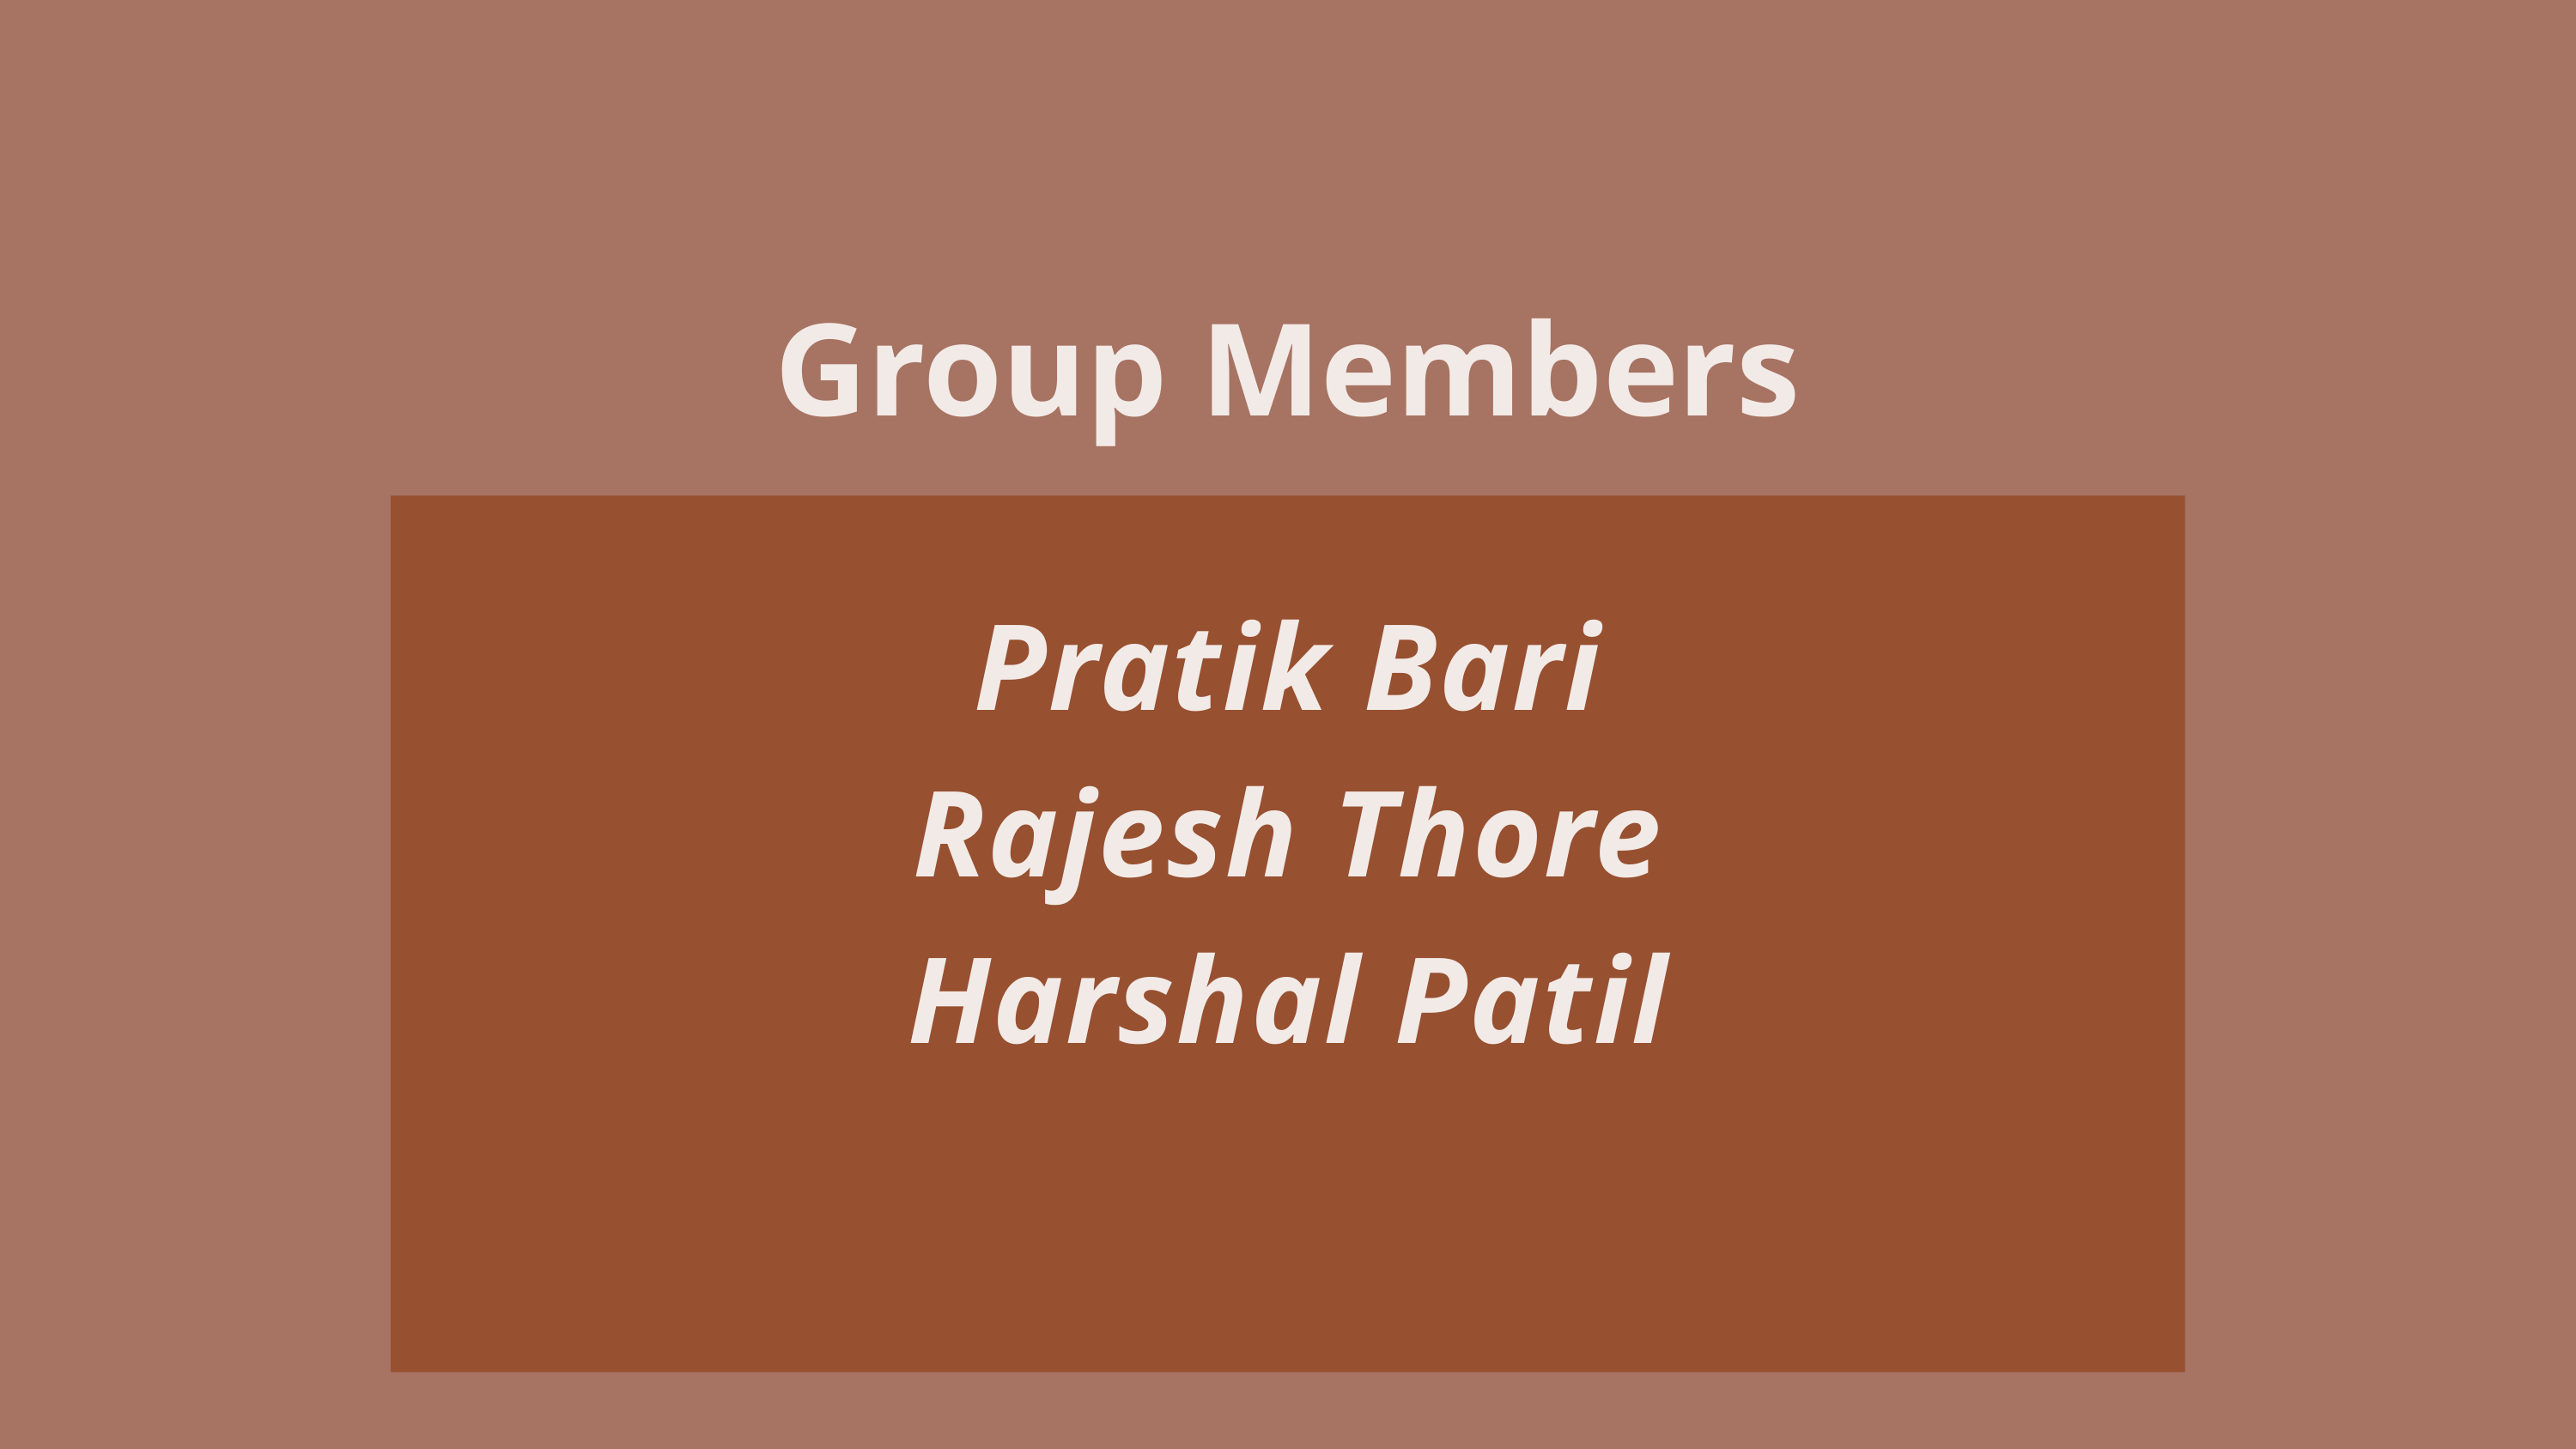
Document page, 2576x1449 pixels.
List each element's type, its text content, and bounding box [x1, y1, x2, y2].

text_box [574, 580, 2002, 1253]
text_box Group Members [353, 275, 2223, 441]
text_box [391, 495, 2185, 1373]
